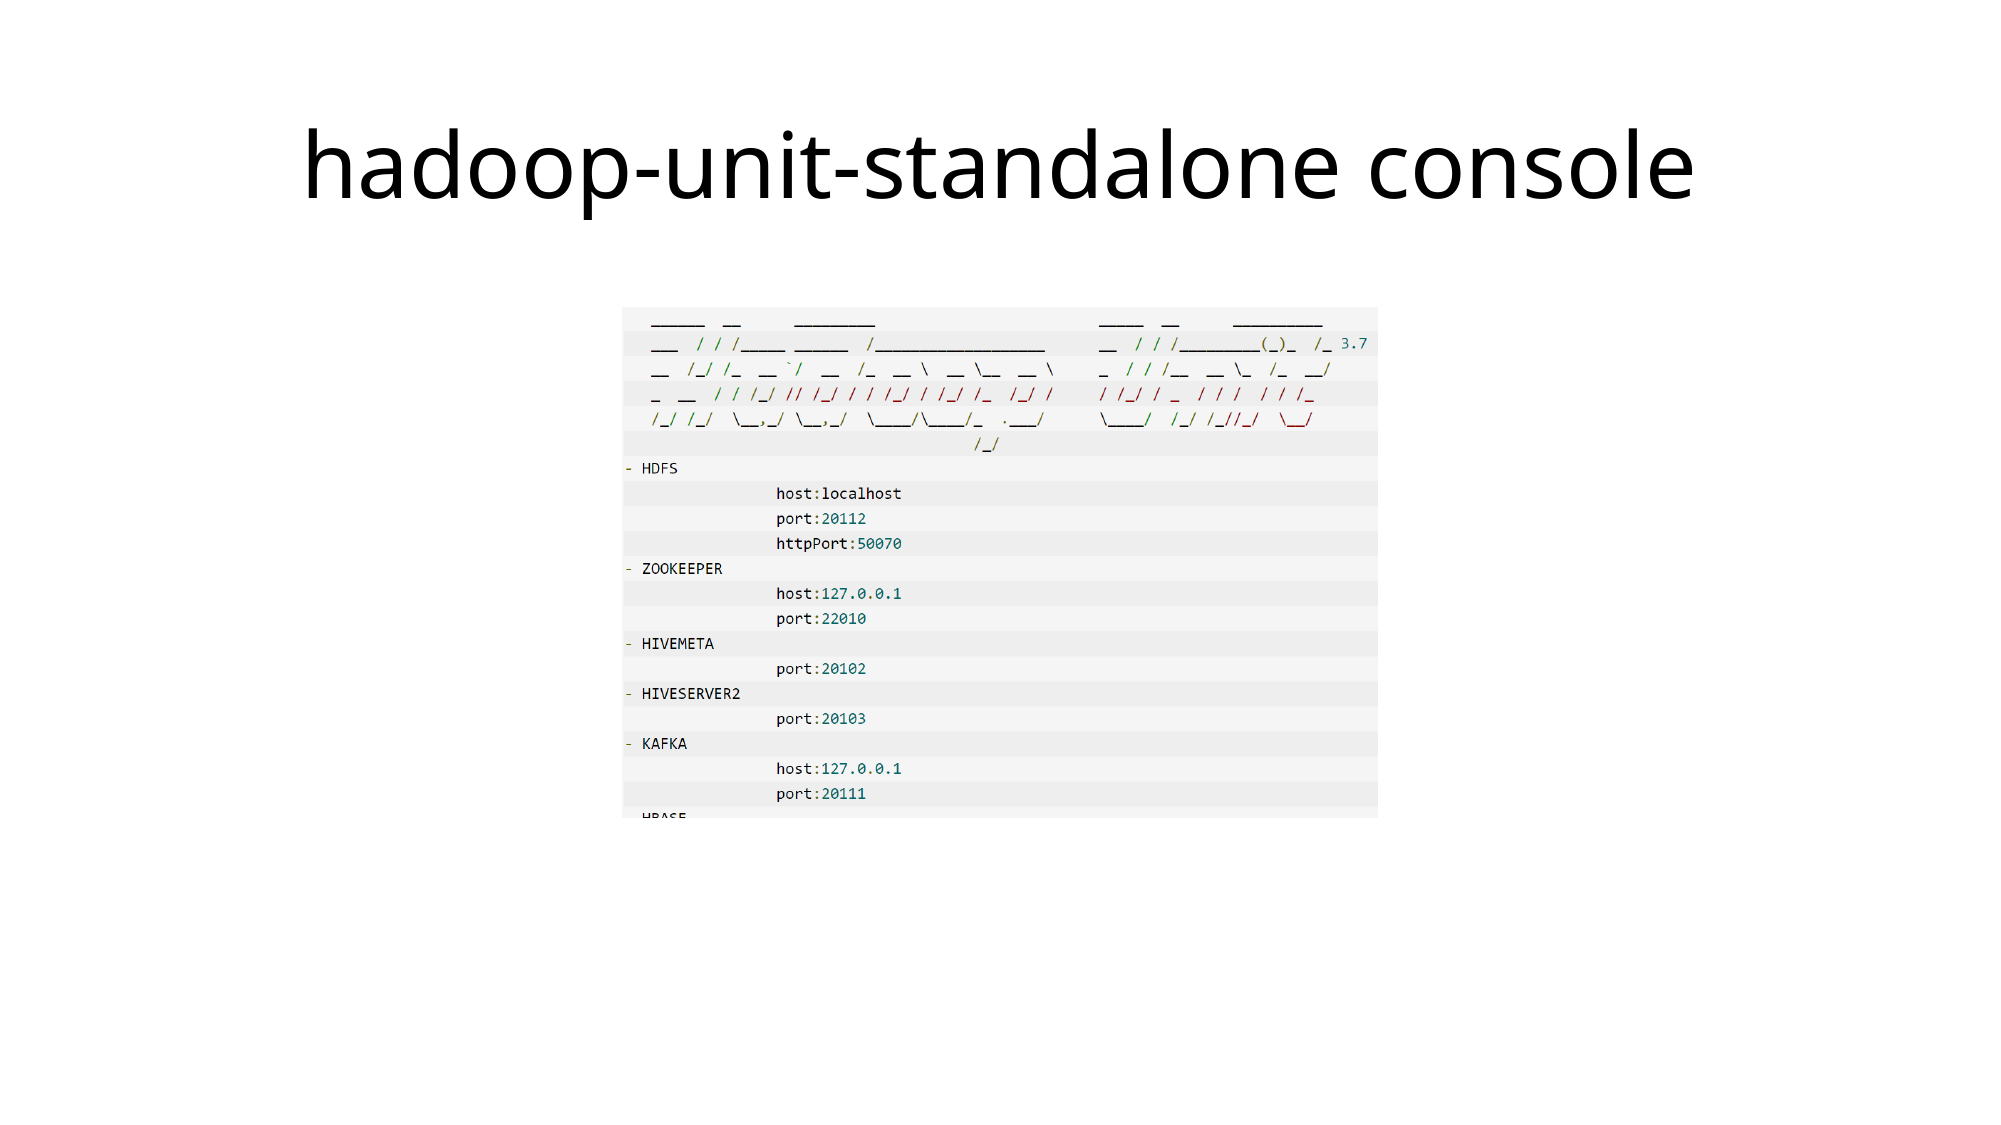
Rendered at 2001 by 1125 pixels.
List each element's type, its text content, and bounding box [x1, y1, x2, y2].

picture [622, 307, 1378, 818]
title hadoop-unit-standalone console [137, 59, 1863, 278]
